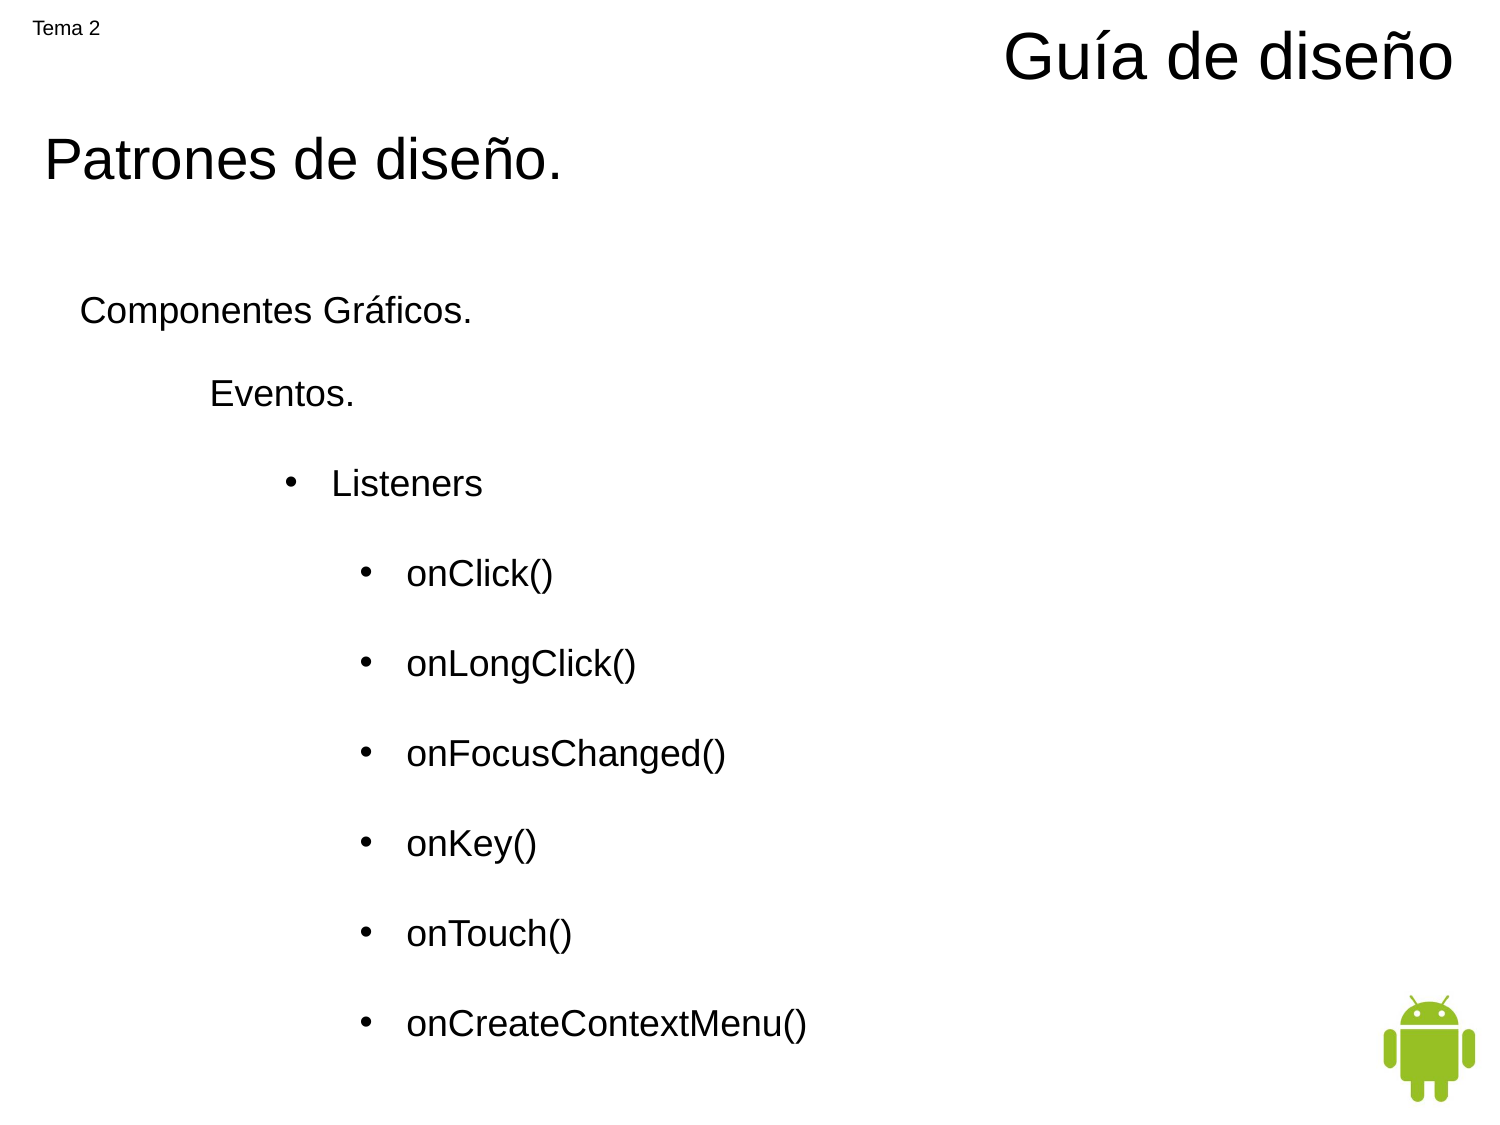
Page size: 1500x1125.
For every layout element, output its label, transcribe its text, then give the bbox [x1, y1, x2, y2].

text_box Eventos. Listeners onClick() onLongClick() onFocusChanged() onKey() onTouch() onCreateContextMenu() [194, 361, 1305, 1052]
text_box Tema 2 [17, 7, 195, 48]
text_box Componentes Gráficos. [64, 278, 1436, 339]
text_box [64, 349, 828, 1093]
picture [1375, 987, 1483, 1109]
title Guía de diseño [761, 30, 1471, 76]
text_box Patrones de diseño. [29, 113, 975, 199]
